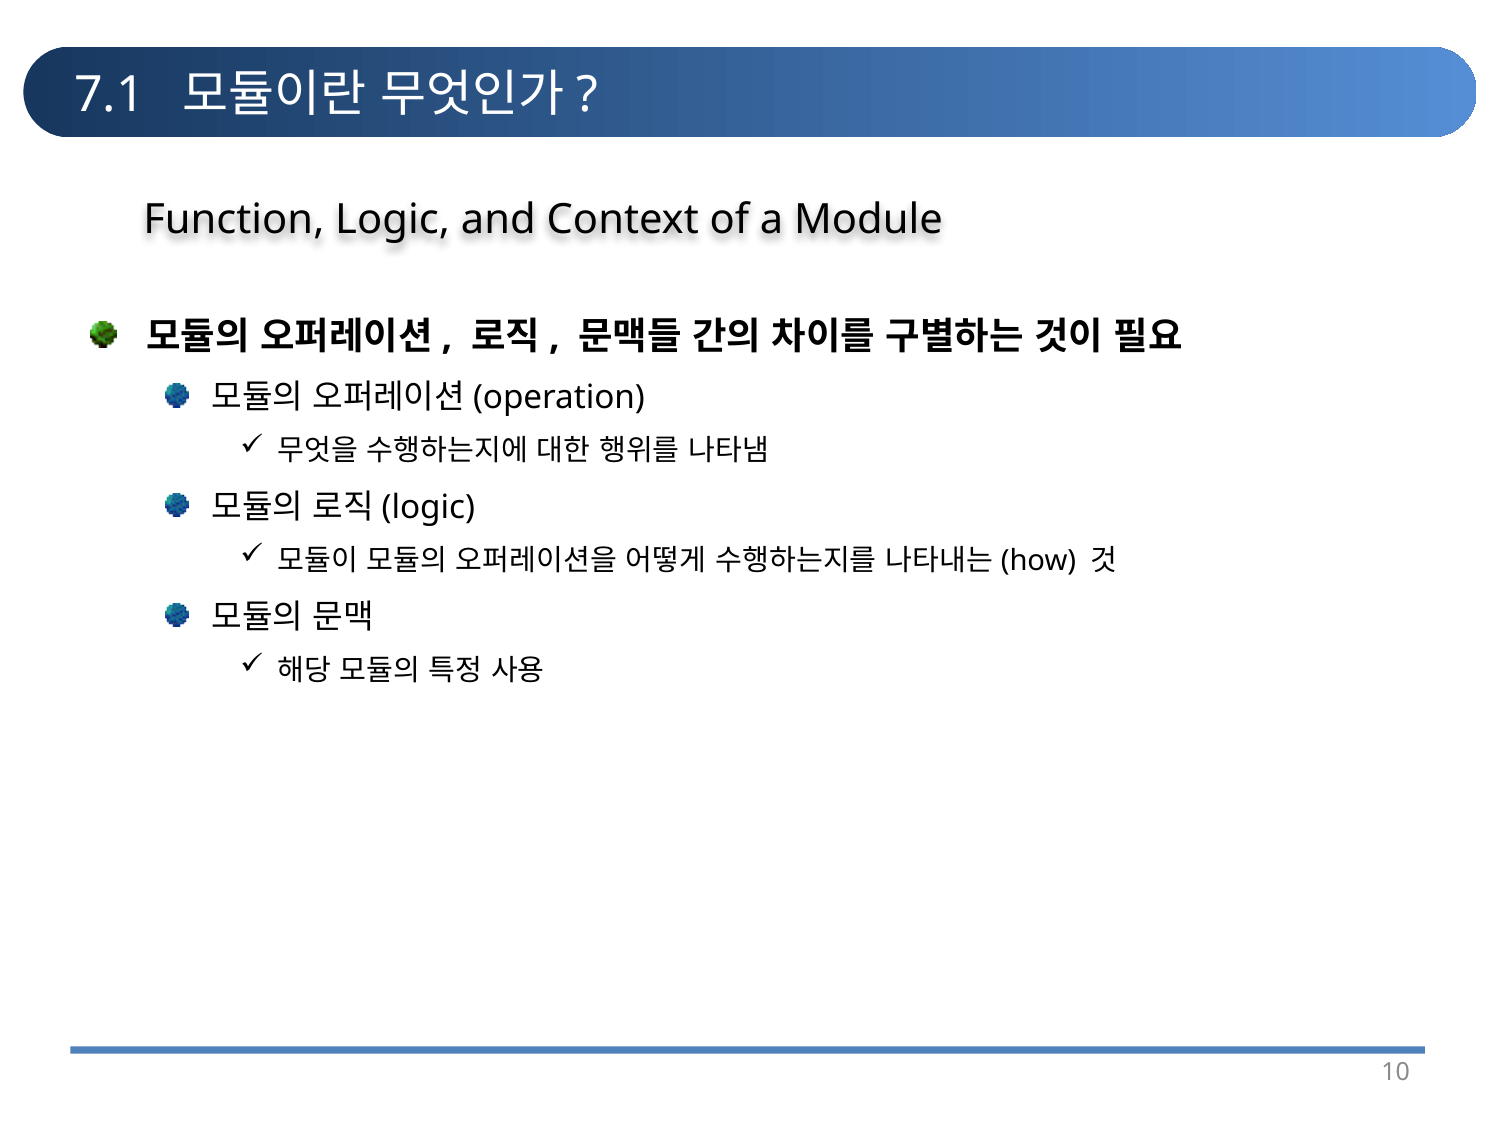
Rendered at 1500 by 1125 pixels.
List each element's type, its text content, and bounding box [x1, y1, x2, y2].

picture [165, 603, 189, 627]
picture [165, 493, 189, 517]
slide_number 10 [1074, 1042, 1425, 1103]
list Function, Logic, and Context of a Module [60, 180, 1026, 255]
title 7.1 모듈이란 무엇인가? [59, 56, 1410, 126]
list 모듈의 오퍼레이션, 로직, 문맥들 간의 차이를 구별하는 것이 필요 모듈의 오퍼레이션(operation) 무엇을 수행하는지에 대한 행위를 나타냄 모듈의 로직(logic) 모듈이 모듈의 오퍼레이션을 어떻게 수행하는지를 나타내는(how) 것 모듈의 문맥 해당 모듈의 특정 사용 [74, 290, 1460, 1006]
picture [90, 321, 117, 348]
picture [165, 383, 189, 408]
